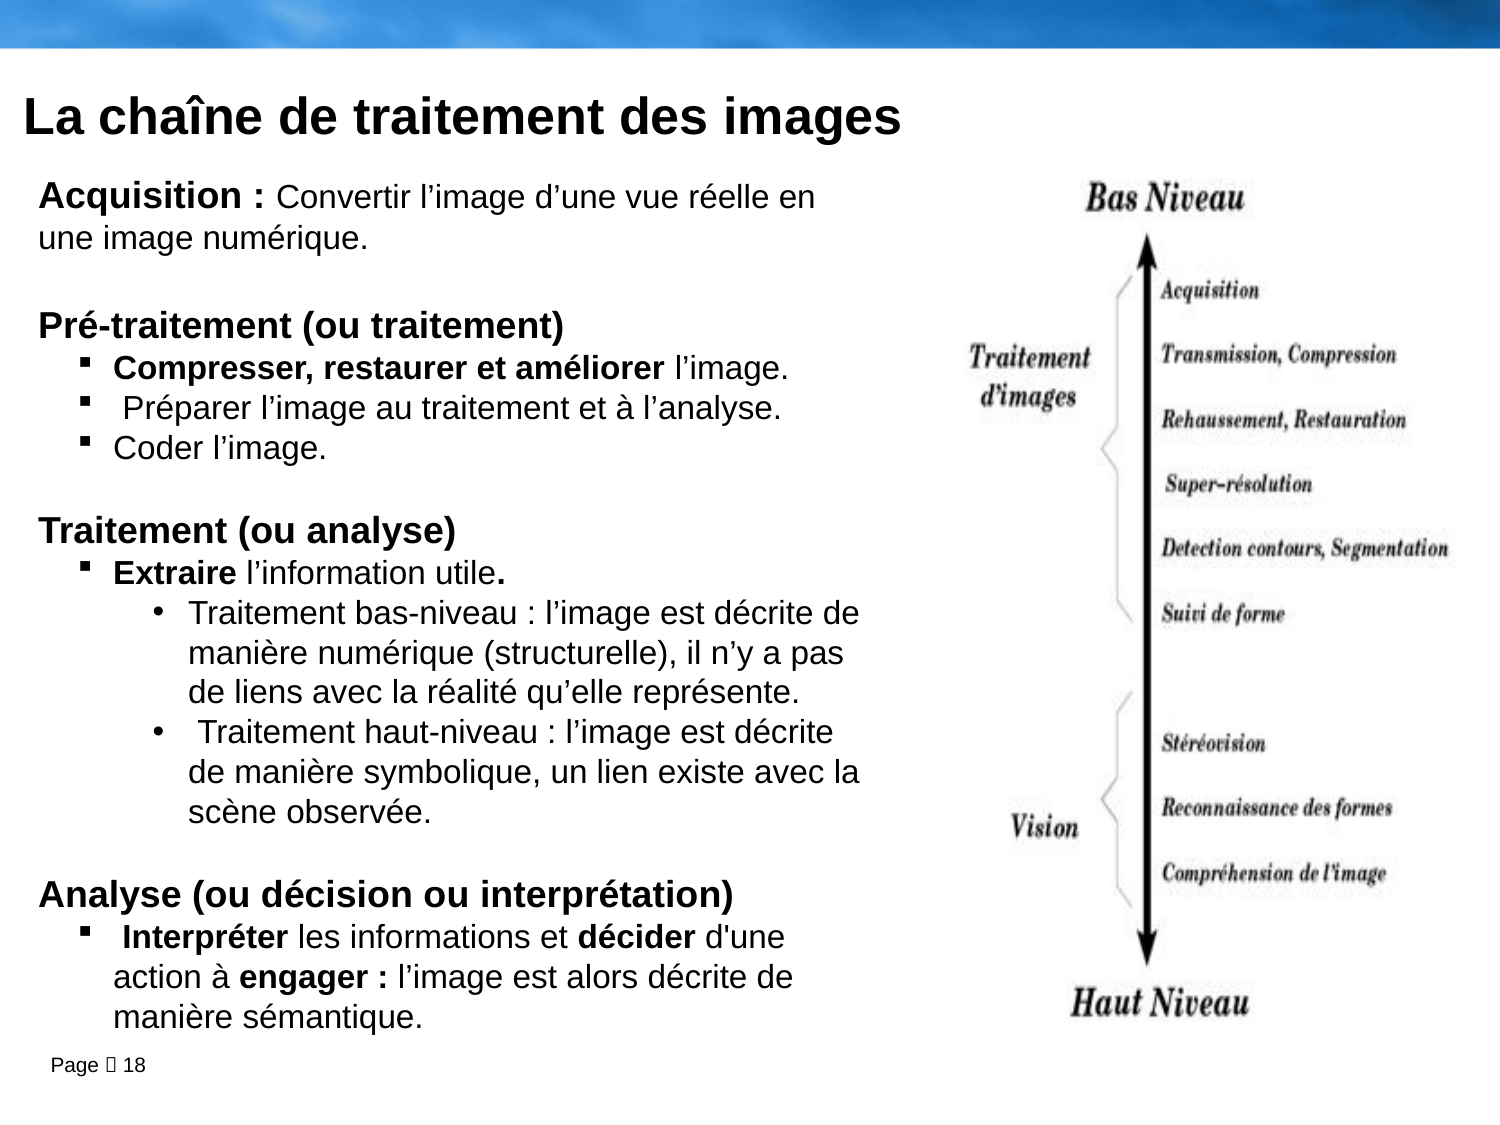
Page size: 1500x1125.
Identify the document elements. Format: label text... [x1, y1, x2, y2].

text_box Acquisition : Convertir l’image d’une vue réelle en une image numérique. Pré-traitement (ou traitement) Compresser, restaurer et améliorer l’image. Préparer l’image au traitement et à l’analyse. Coder l’image. Traitement (ou analyse) Extraire l’information utile. Traitement bas-niveau : l’image est décrite de manière numérique (structurelle), il n’y a pas de liens avec la réalité qu’elle représente. Traitement haut-niveau : l’image est décrite de manière symbolique, un lien existe avec la scène observée. Analyse (ou décision ou interprétation) Interpréter les informations et décider d'une action à engager : l’image est alors décrite de manière sémantique. [23, 163, 891, 1043]
title La chaîne de traitement des images [23, 81, 1374, 151]
picture [0, 0, 1500, 1125]
